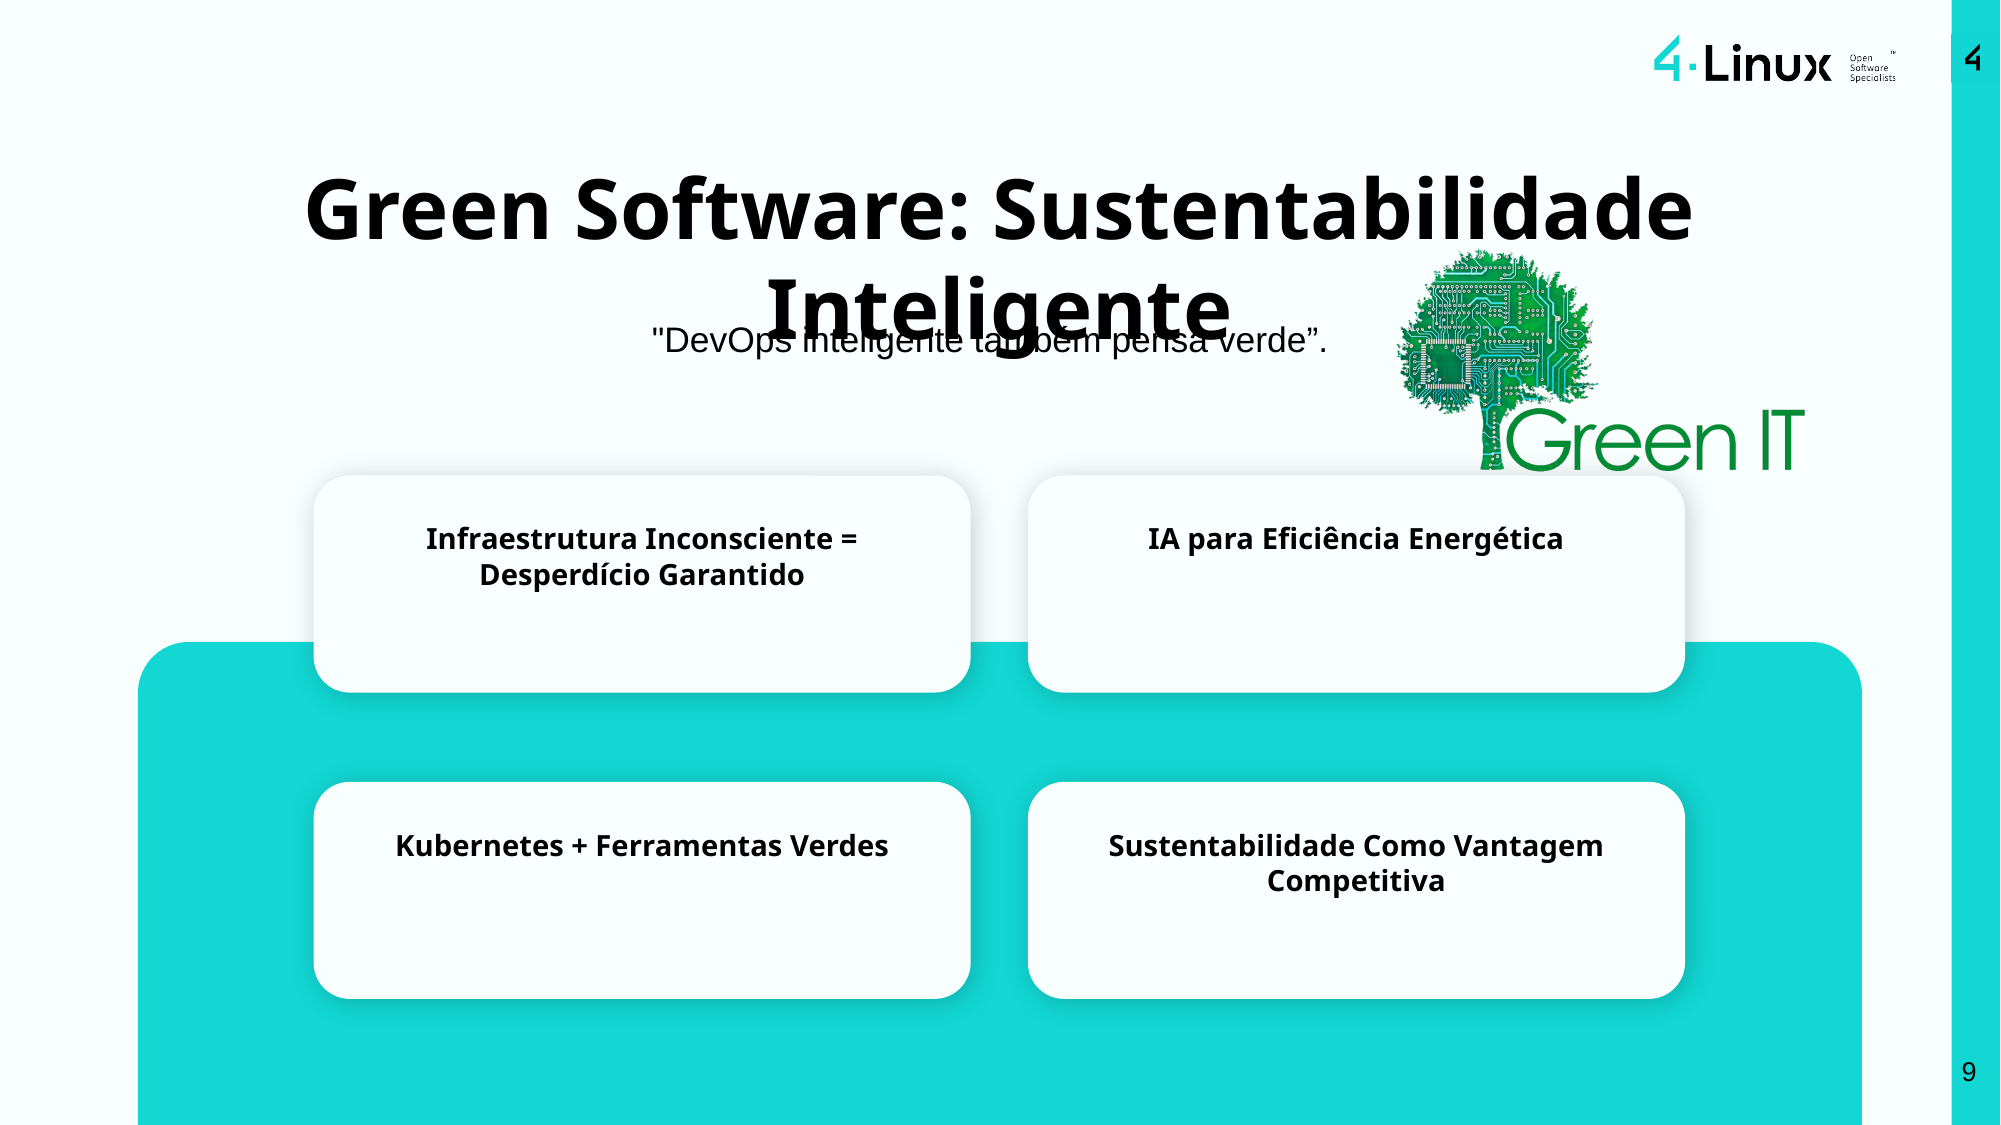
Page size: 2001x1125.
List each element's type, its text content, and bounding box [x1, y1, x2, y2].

slide_number ‹#› [1871, 1038, 1992, 1125]
picture [1951, 34, 2000, 83]
list IA para Eficiência Energética [1054, 513, 1658, 568]
picture [1388, 238, 1872, 481]
list Infraestrutura Inconsciente = Desperdício Garantido [340, 513, 944, 568]
list "DevOps inteligente também pensa verde”. [419, 288, 1383, 432]
picture [1654, 34, 1896, 83]
list Sustentabilidade Como Vantagem Competitiva [1054, 819, 1658, 874]
title Green Software: Sustentabilidade Inteligente [137, 148, 1863, 264]
list Kubernetes + Ferramentas Verdes [340, 819, 944, 874]
